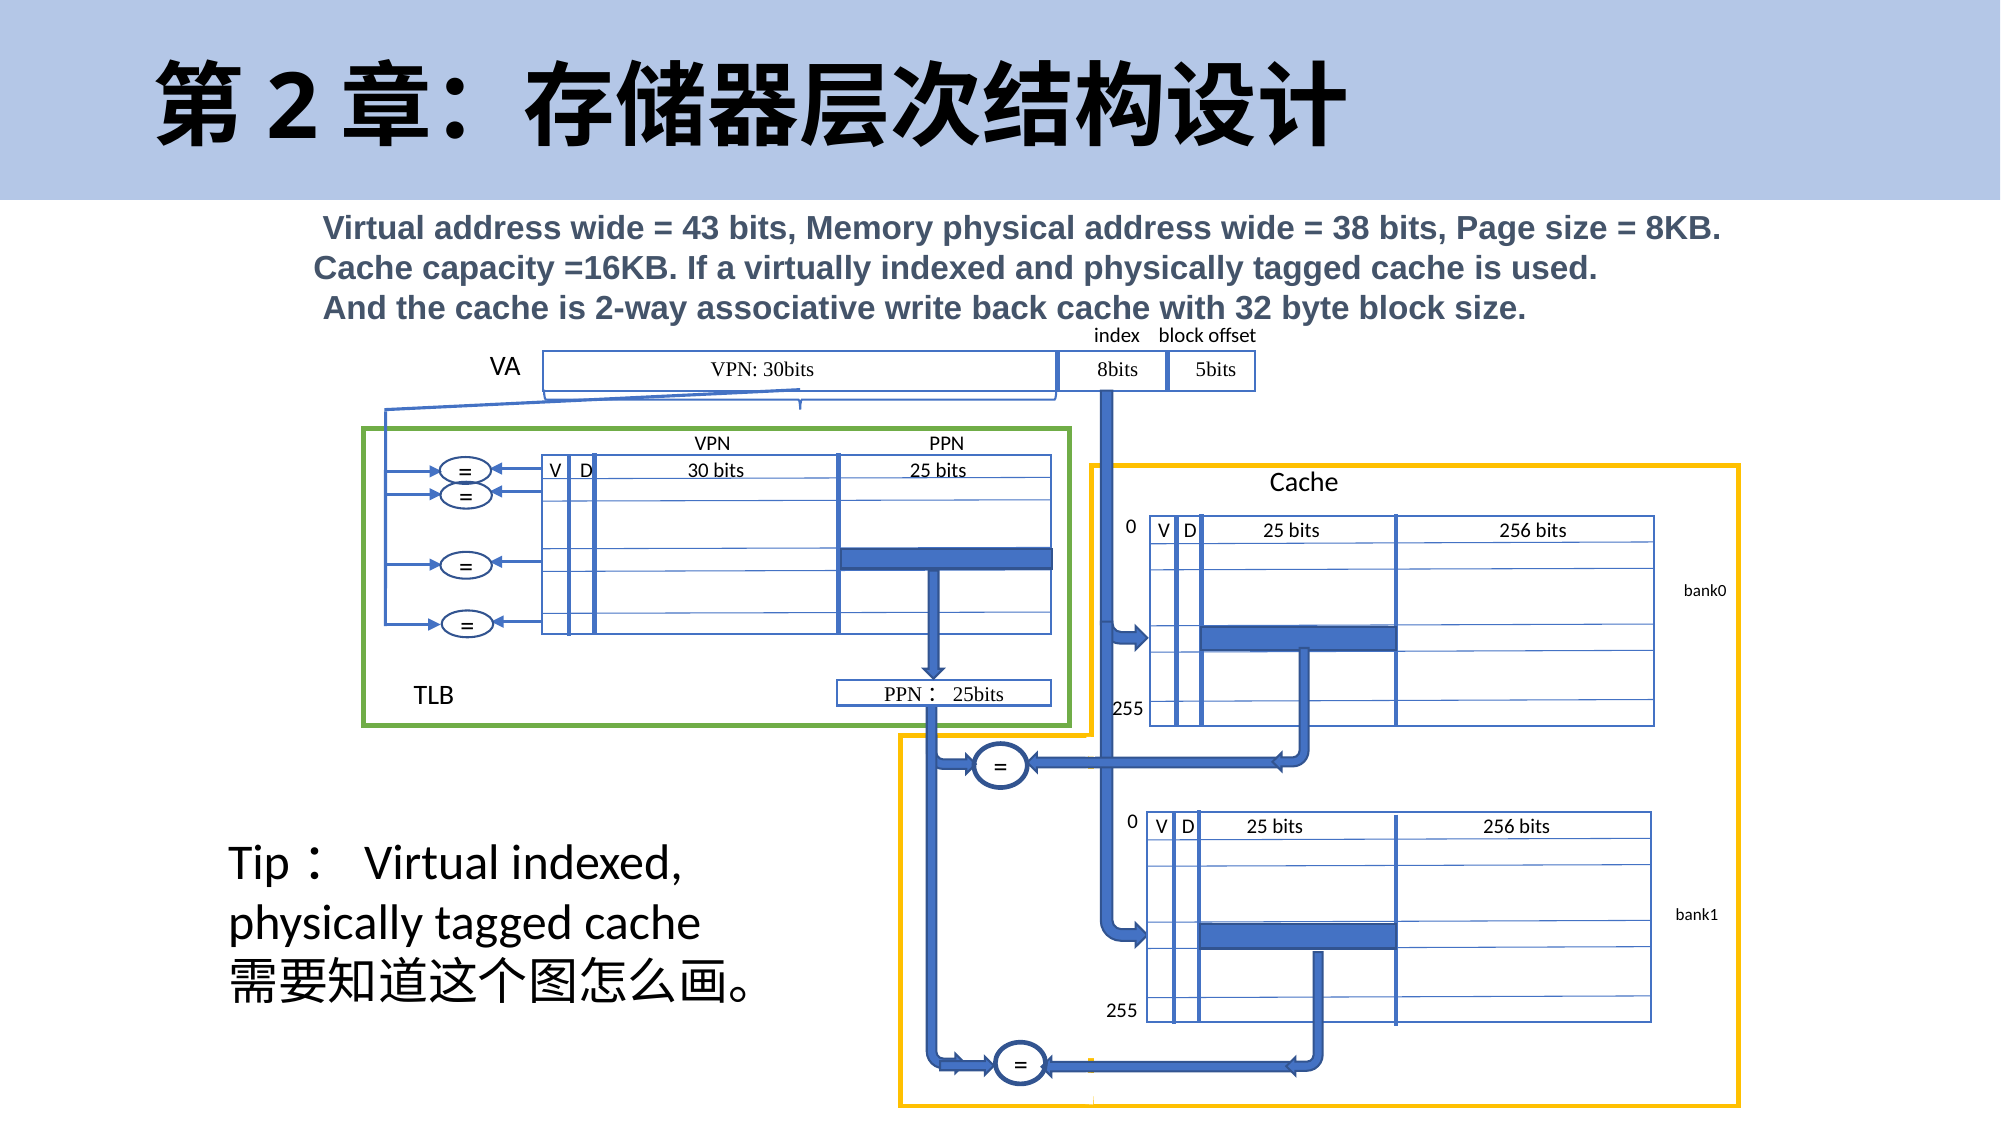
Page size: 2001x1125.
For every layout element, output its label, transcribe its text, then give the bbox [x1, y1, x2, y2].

title 第2章：存储器层次结构设计 [137, 48, 1863, 171]
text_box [363, 314, 1758, 1107]
text_box Virtual address wide = 43 bits, Memory physical address wide = 38 bits, Page size = 8KB. Cache capacity =16KB. If a virtually indexed and physically tagged cache is used. And the cache is 2-way associative write back cache with 32 byte block size. [298, 198, 1748, 334]
text_box Tip：Virtual indexed, physically tagged cache 需要知道这个图怎么画。 [213, 821, 363, 1017]
